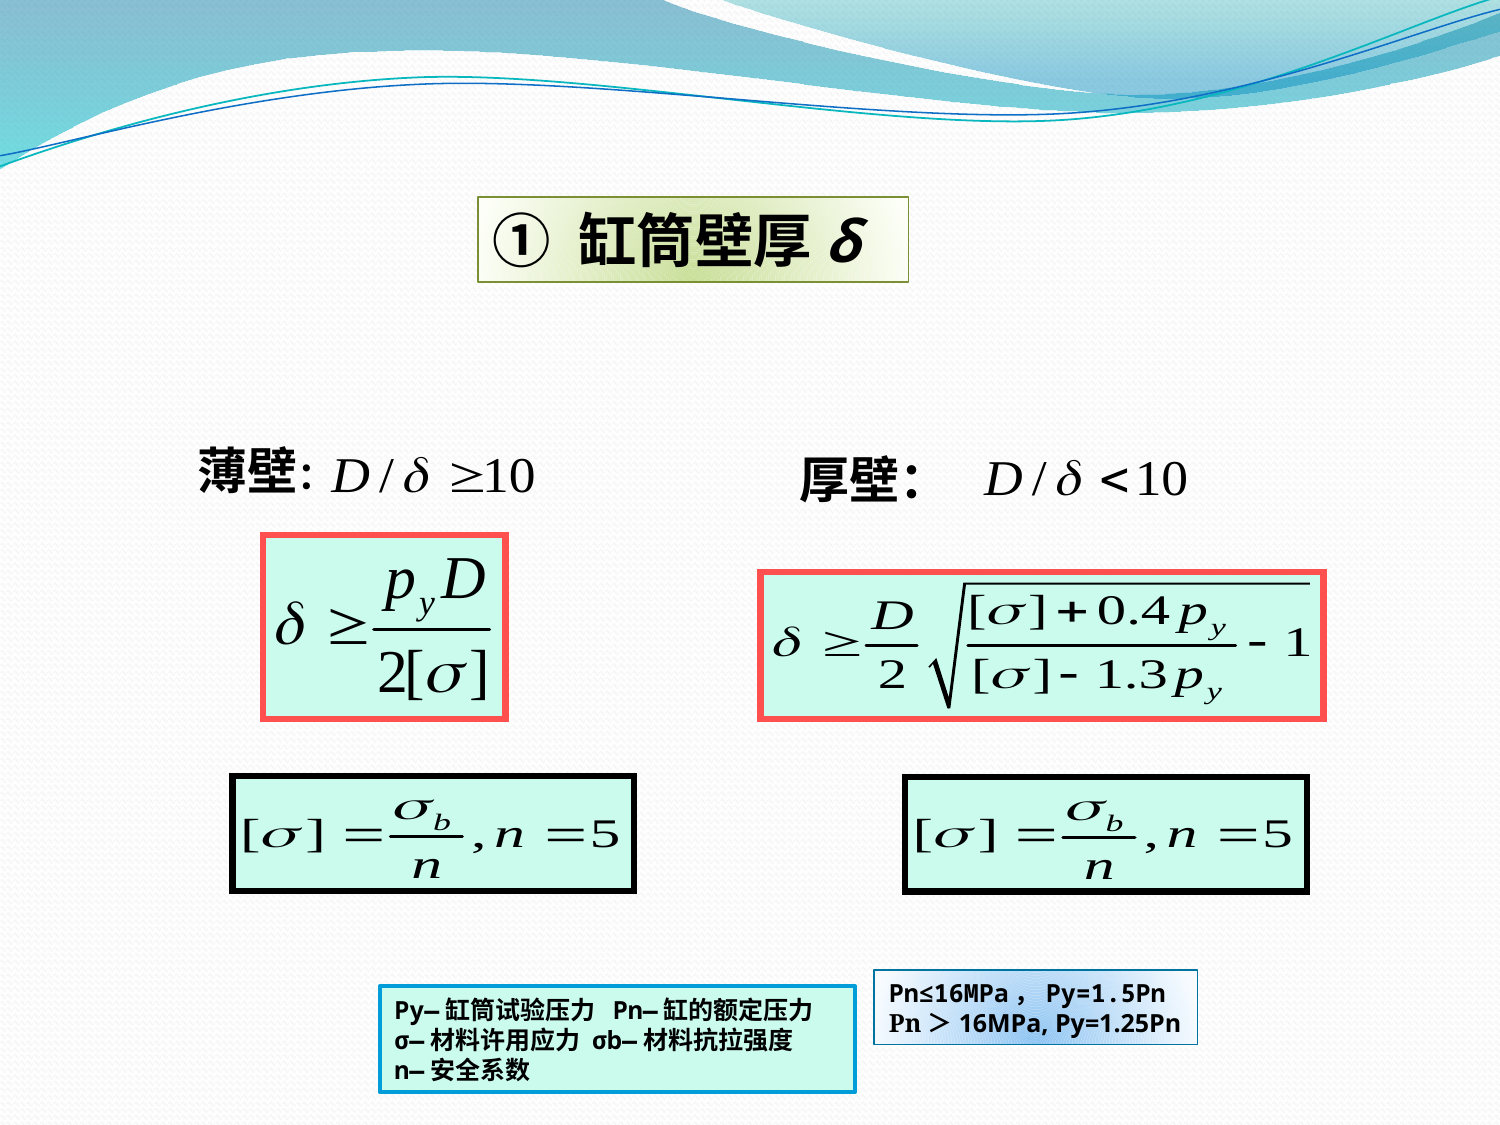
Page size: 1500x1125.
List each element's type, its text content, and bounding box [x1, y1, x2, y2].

text_box 厚壁： [784, 441, 974, 517]
text_box Py—缸筒试验压力 Pn—缸的额定压力 σ—材料许用应力 σb—材料抗拉强度 n—安全系数 [378, 984, 857, 1094]
text_box ① 缸筒壁厚δ [477, 196, 909, 283]
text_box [265, 537, 503, 716]
text_box Pn≤16MPa，Py=1.5Pn Pn＞16MPa, Py=1.25Pn [873, 969, 1198, 1045]
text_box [763, 574, 1321, 716]
text_box 薄壁： [182, 432, 396, 508]
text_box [907, 779, 1304, 889]
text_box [235, 778, 632, 888]
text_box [321, 446, 546, 506]
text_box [974, 449, 1198, 509]
